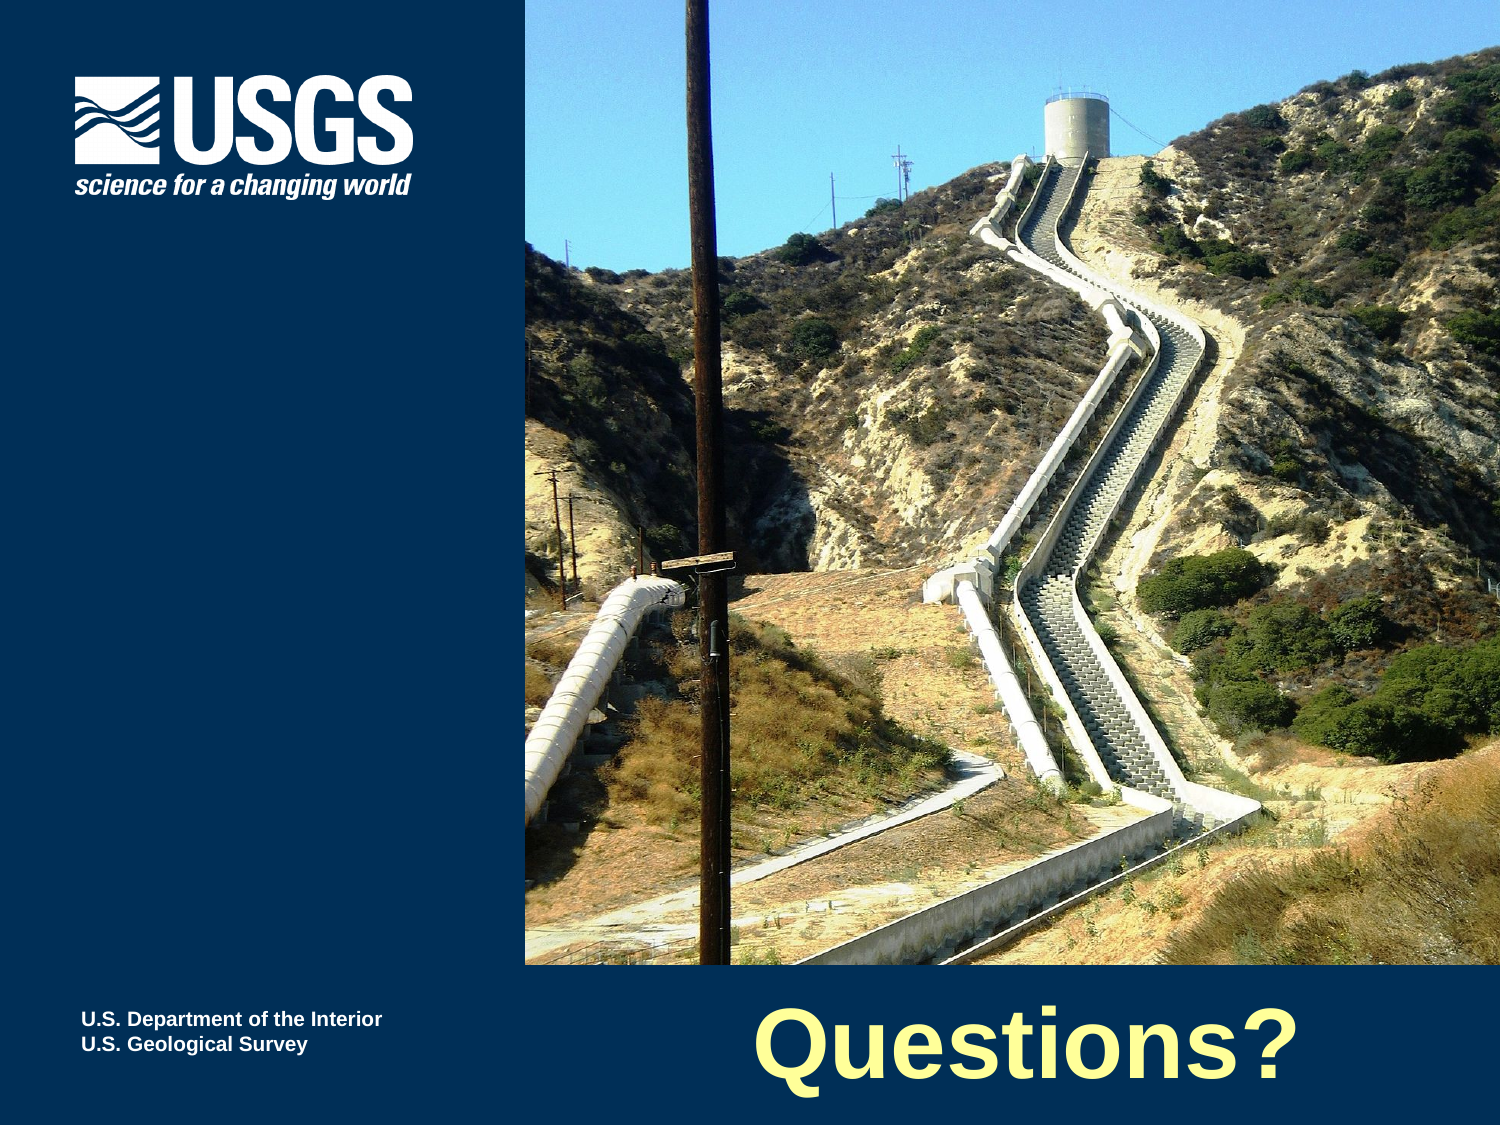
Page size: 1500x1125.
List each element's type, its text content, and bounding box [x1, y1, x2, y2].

title Questions? [737, 974, 1381, 1125]
picture [524, 0, 1500, 965]
